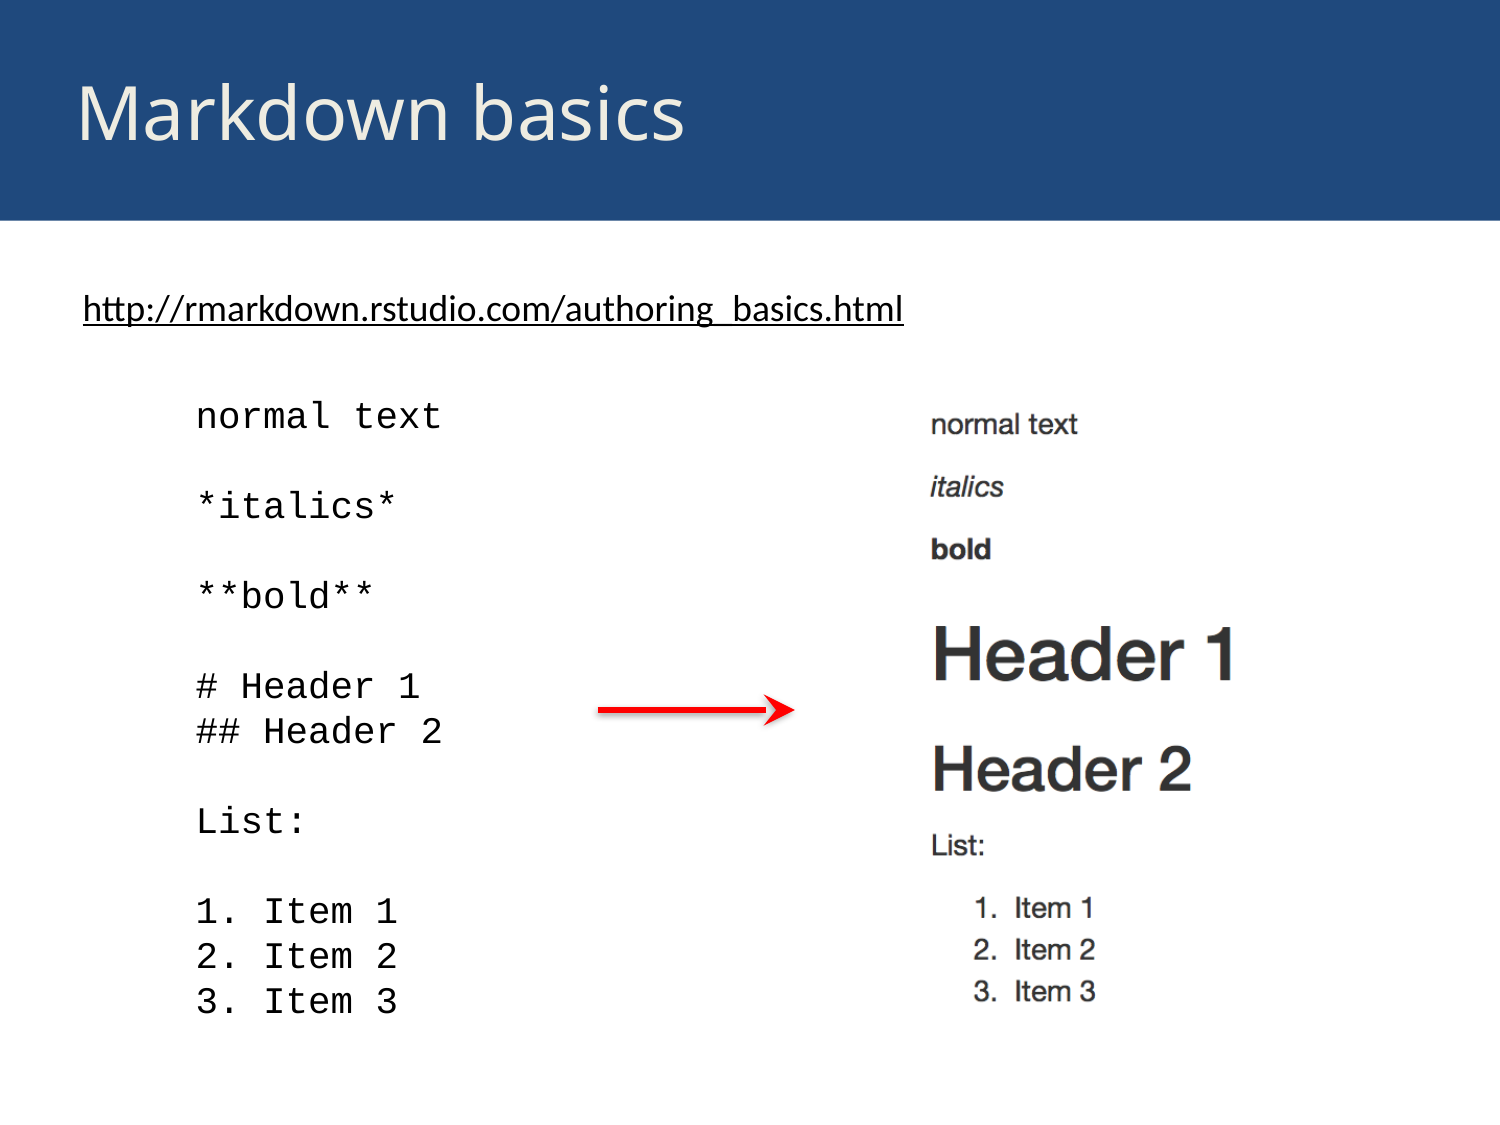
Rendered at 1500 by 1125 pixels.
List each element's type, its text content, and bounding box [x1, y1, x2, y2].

title Markdown basics [0, 0, 1500, 221]
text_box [597, 405, 1282, 1042]
text_box normal text *italics* **bold** # Header 1 ## Header 2 List: 1. Item 1 2. Item 2 3. Item 3 [180, 383, 579, 1029]
text_box http://rmarkdown.rstudio.com/authoring_basics.html [68, 276, 987, 337]
